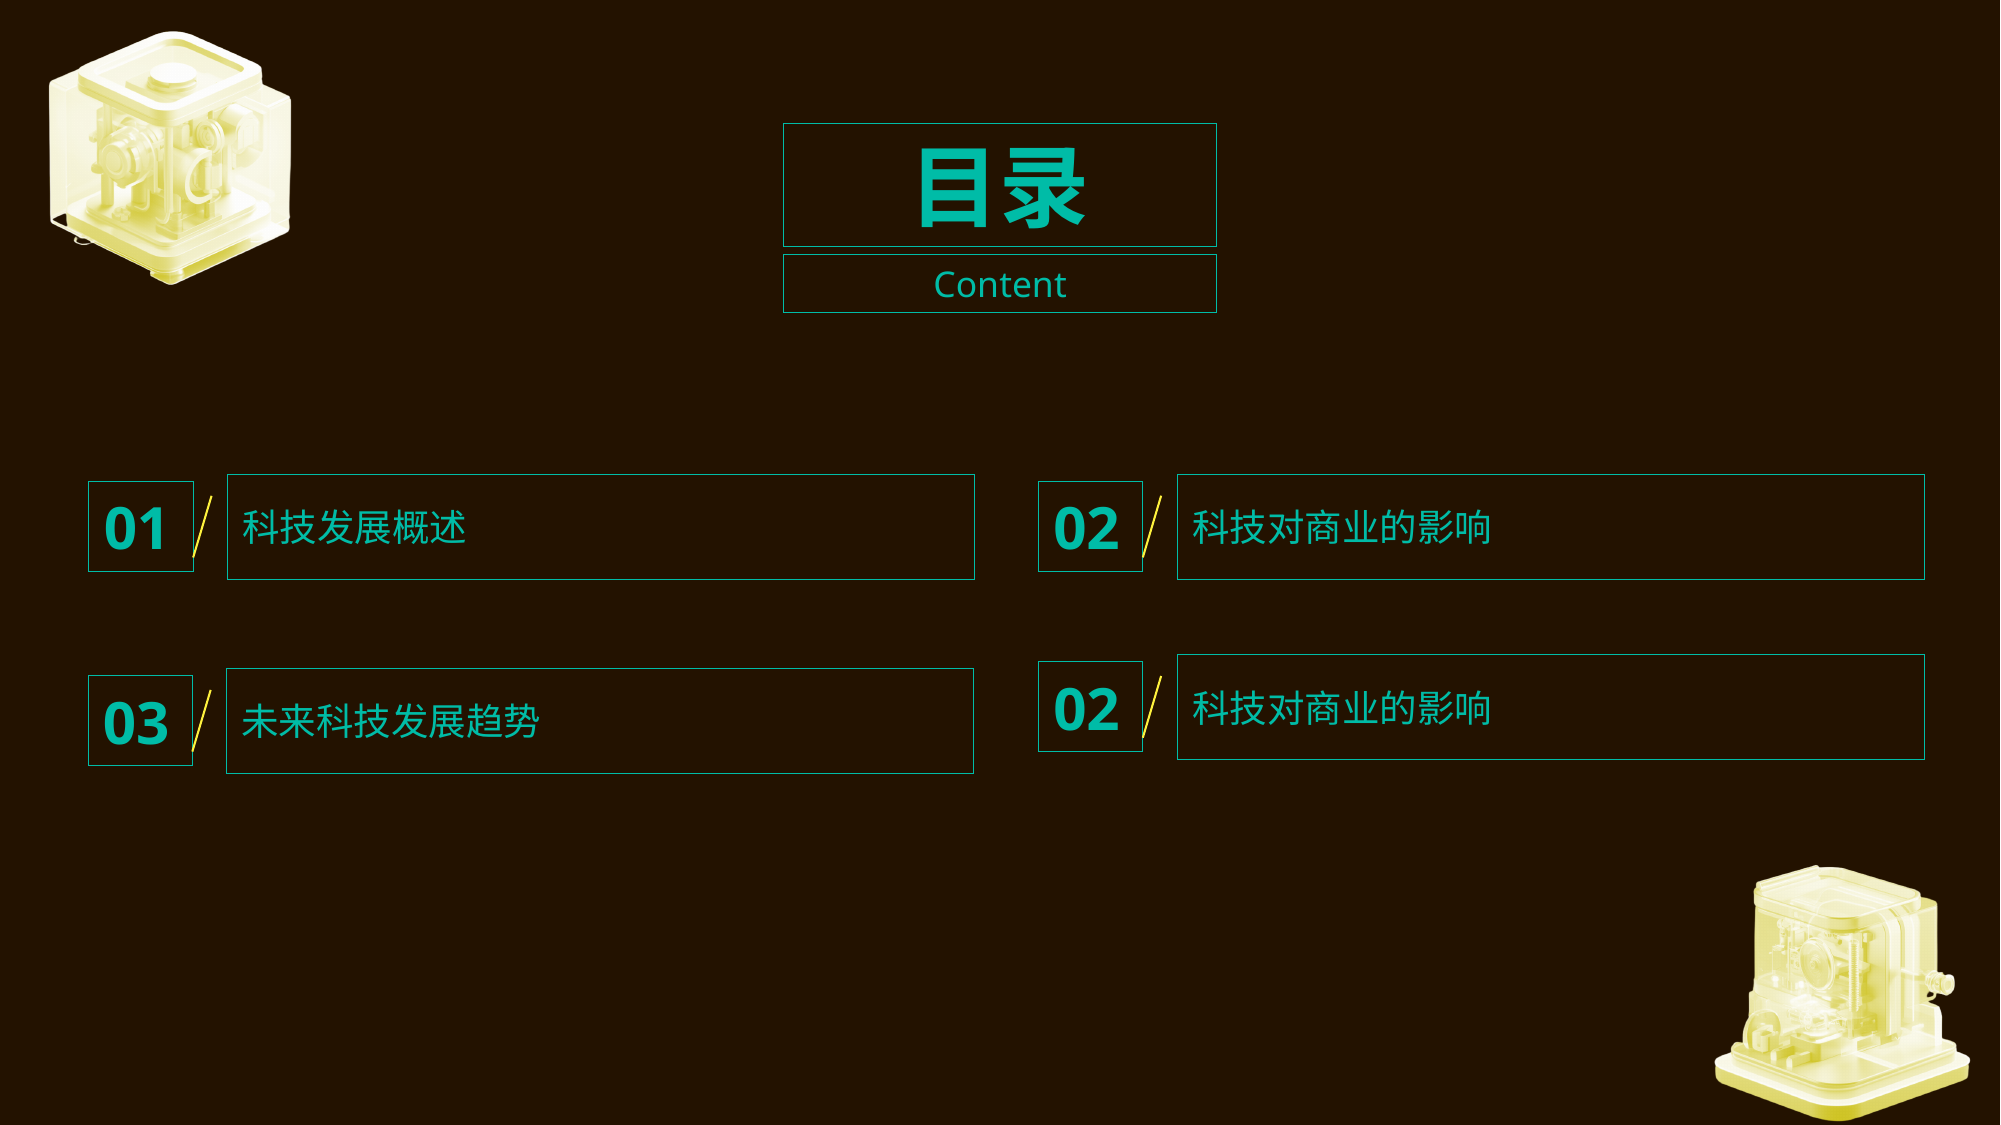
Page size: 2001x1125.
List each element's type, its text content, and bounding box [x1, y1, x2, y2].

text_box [1038, 654, 1925, 760]
text_box Content [783, 254, 1217, 313]
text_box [1038, 474, 1925, 580]
text_box 目录 [783, 123, 1217, 247]
picture [1710, 860, 1973, 1125]
picture [42, 28, 297, 289]
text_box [88, 474, 975, 580]
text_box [88, 668, 975, 774]
